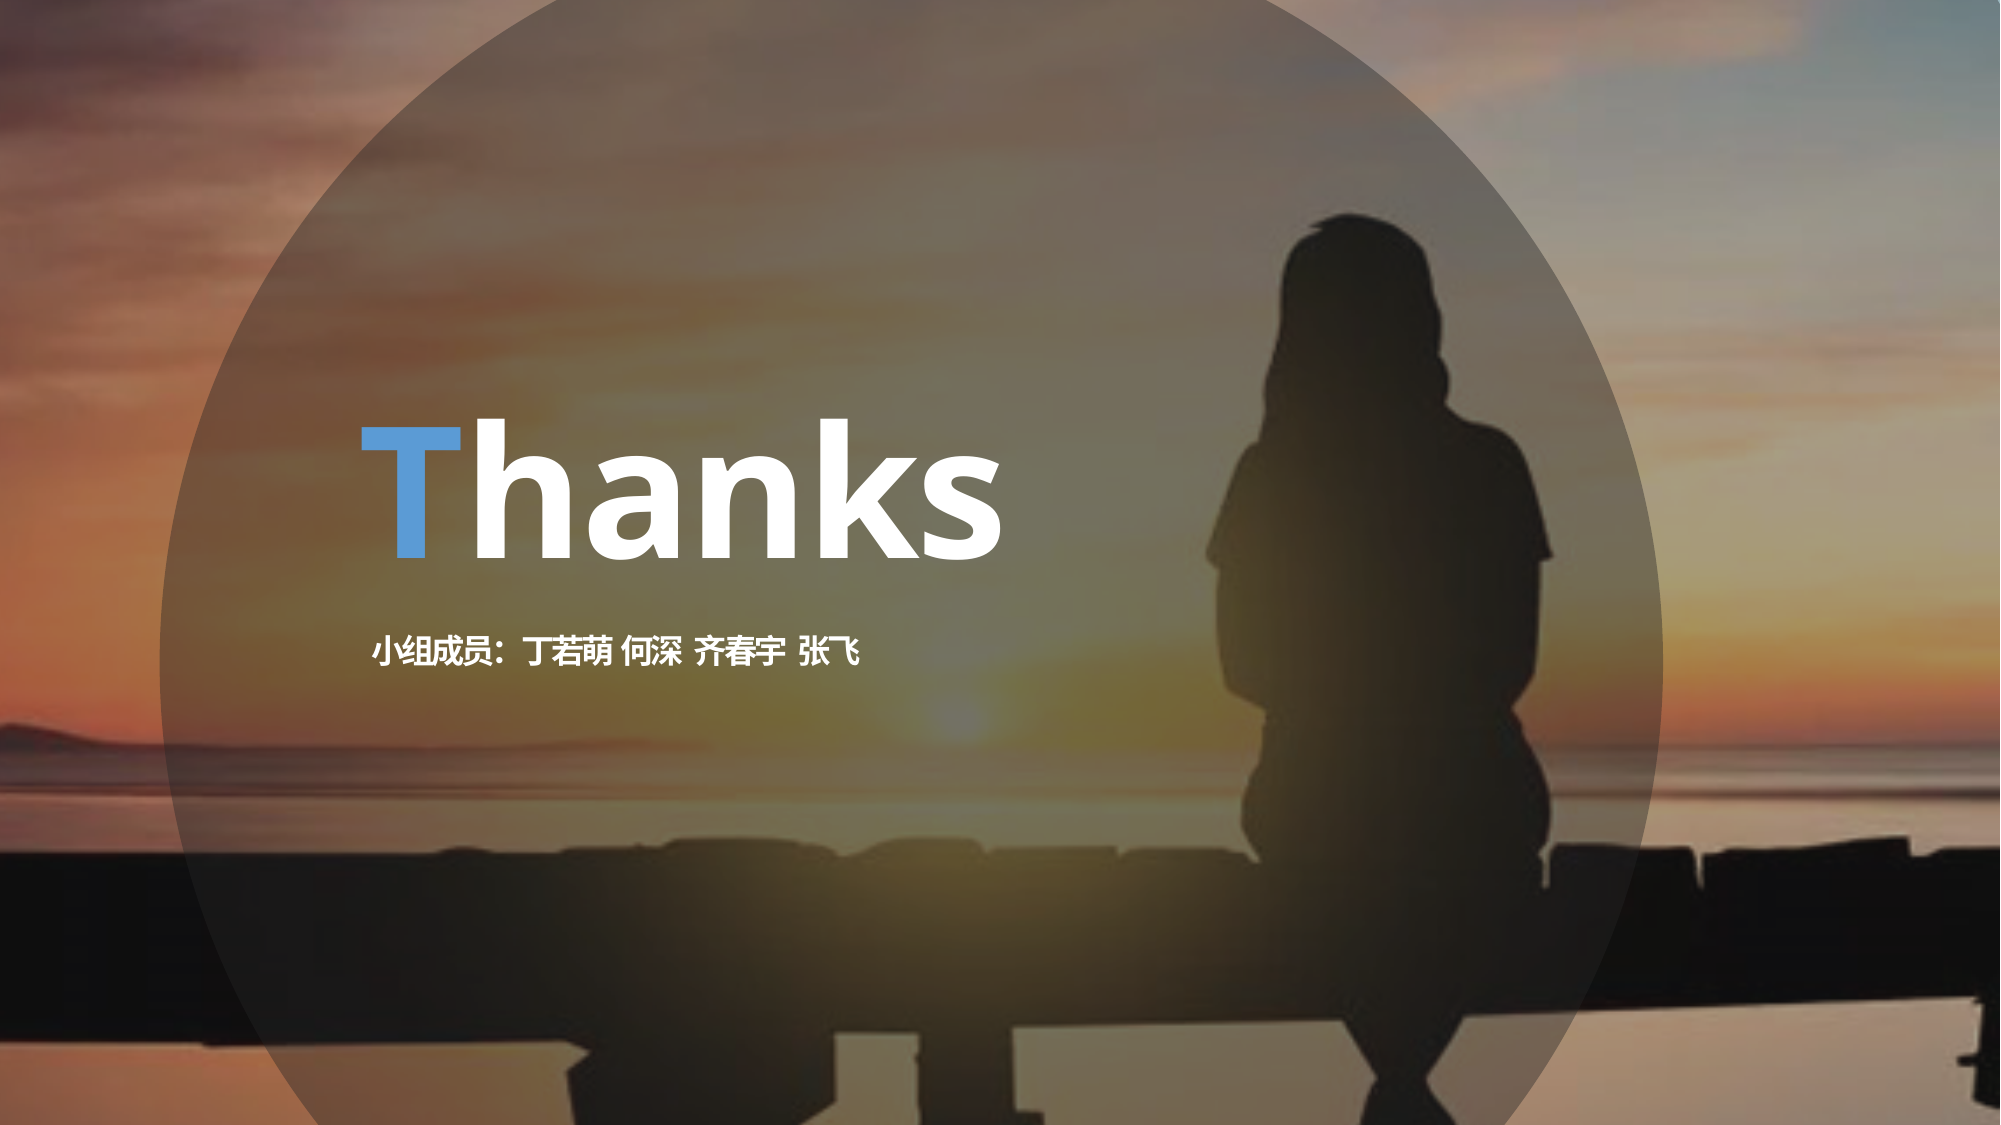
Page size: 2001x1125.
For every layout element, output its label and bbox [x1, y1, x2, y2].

text_box [0, 0, 2000, 1125]
text_box [343, 368, 1061, 679]
